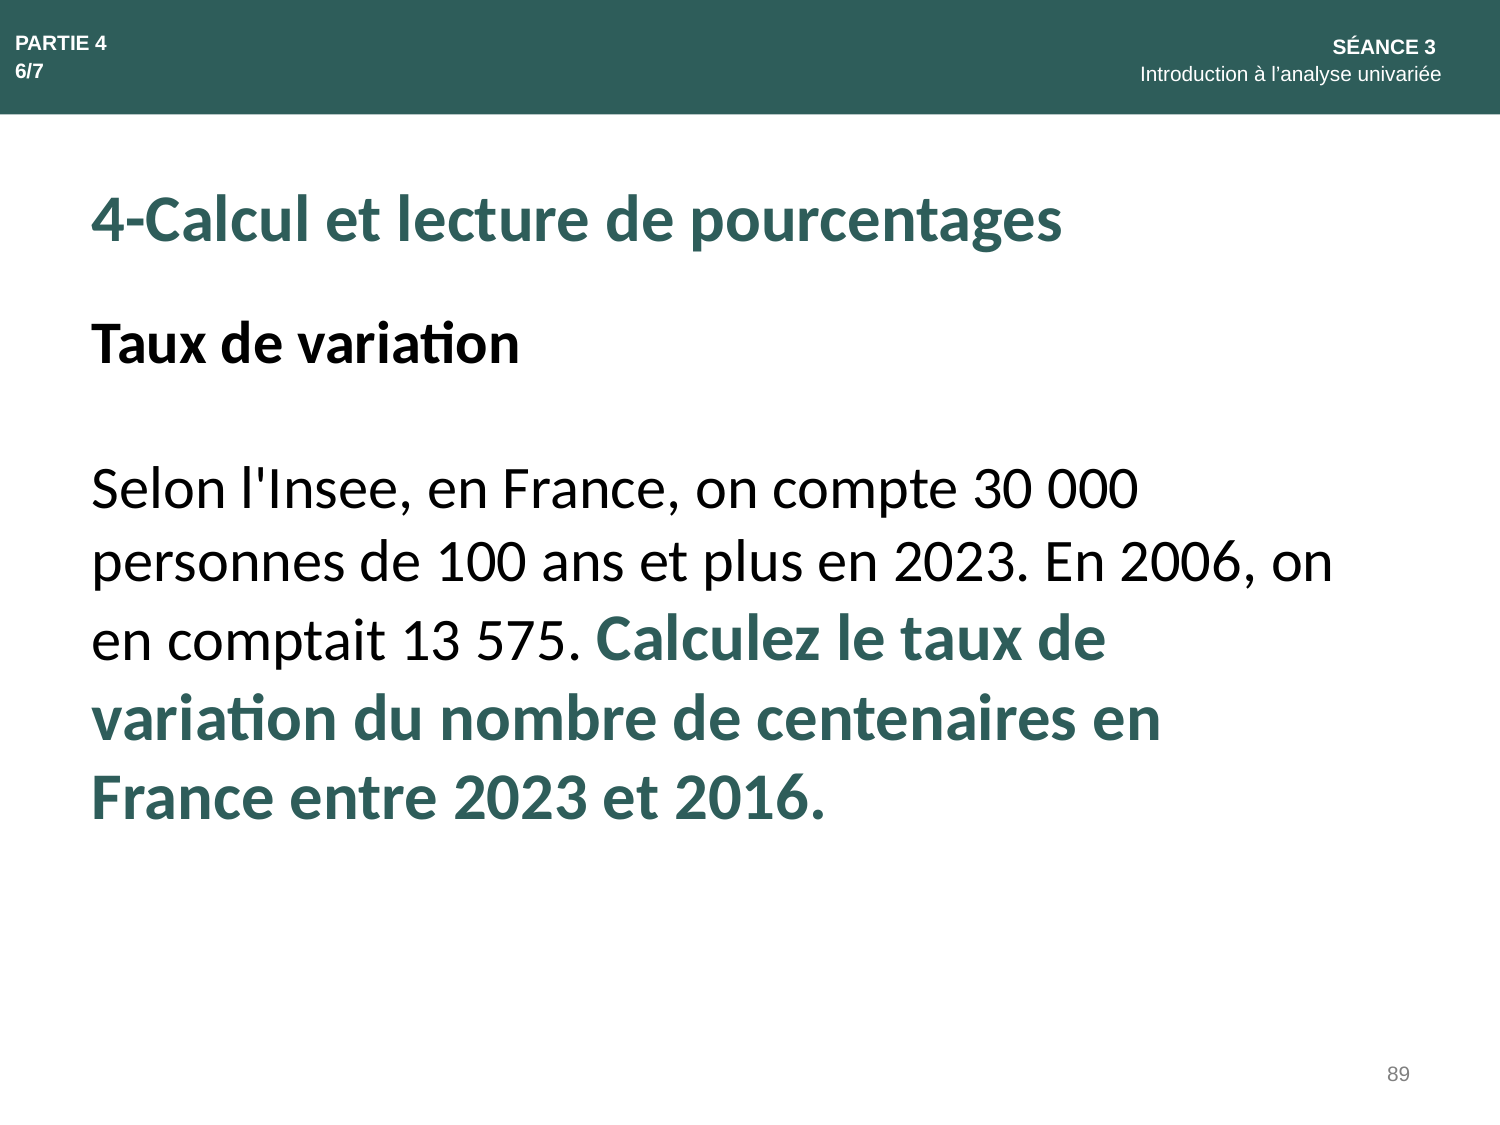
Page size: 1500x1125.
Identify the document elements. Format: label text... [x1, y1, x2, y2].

text_box SÉANCE 3 Introduction à l’analyse univariée [808, 23, 1457, 94]
text_box Taux de variation Selon l'Insee, en France, on compte 30 000 personnes de 100 ans et plus en 2023. En 2006, on en comptait 13 575. Calculez le taux de variation du nombre de centenaires en France entre 2023 et 2016. [76, 288, 1373, 612]
text_box PARTIE 4 6/7 [0, 12, 493, 144]
slide_number 89 [1074, 1042, 1425, 1103]
text_box [0, 0, 1500, 115]
text_box 4-Calcul et lecture de pourcentages [76, 159, 1425, 275]
